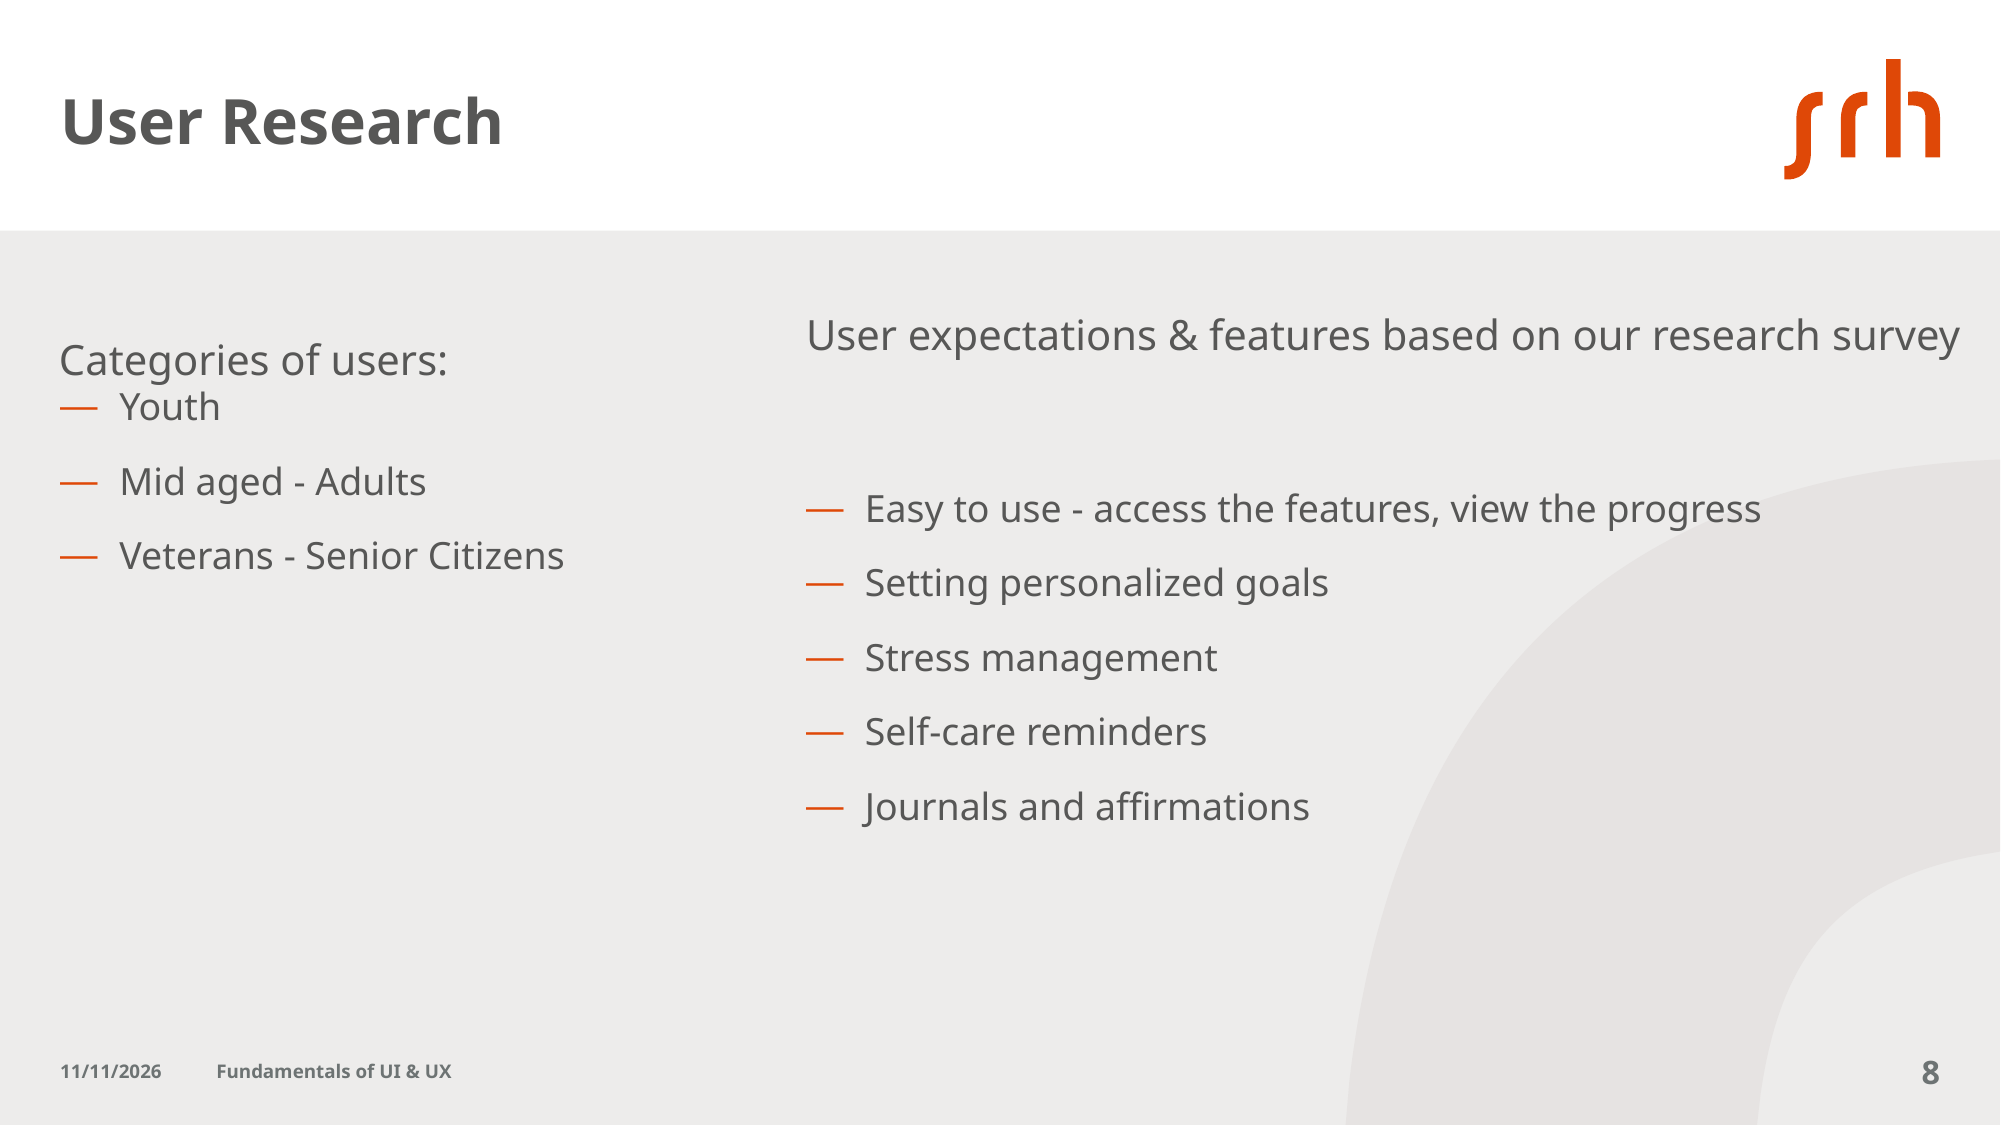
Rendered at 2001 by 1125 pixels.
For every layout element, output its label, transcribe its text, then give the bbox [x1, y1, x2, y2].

list Categories of users: [58, 283, 644, 391]
text_box Youth Mid aged - Adults Veterans - Senior Citizens [60, 378, 765, 723]
text_box User Research [60, 85, 1943, 214]
text_box Easy to use - access the features, view the progress Setting personalized goals Stress management Self-care reminders Journals and affirmations [806, 480, 1923, 1125]
slide_number 8 [1923, 1044, 1941, 1104]
text_box User expectations & features based on our research survey [806, 283, 2000, 391]
footer Fundamentals of UI & UX [216, 1042, 806, 1103]
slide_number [60, 1042, 204, 1103]
